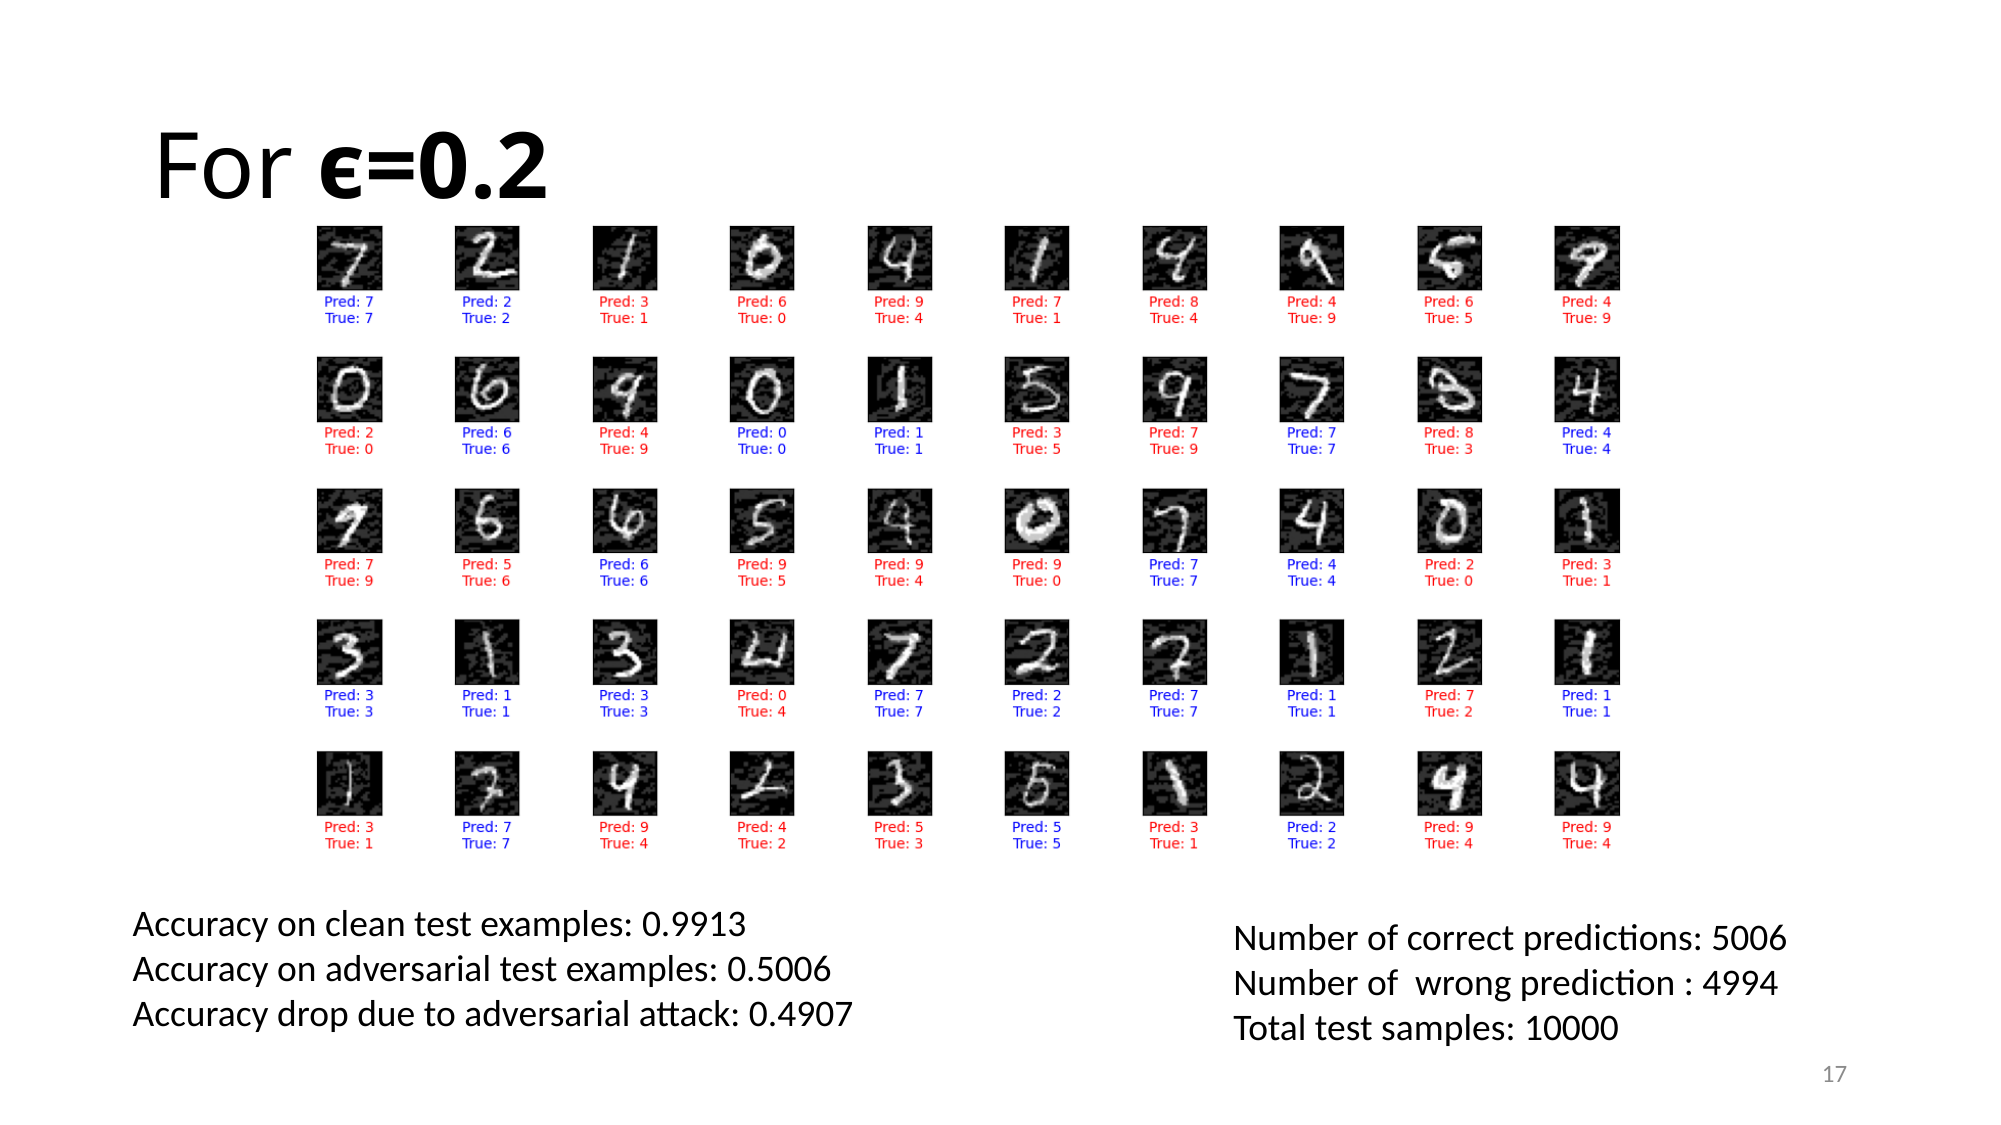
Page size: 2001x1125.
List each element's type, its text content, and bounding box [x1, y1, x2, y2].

picture [270, 224, 1638, 866]
text_box Number of correct predictions: 5006 Number of wrong prediction : 4994 Total test samples: 10000 [1218, 906, 2000, 1056]
slide_number 17 [1412, 1056, 1863, 1103]
text_box Accuracy on clean test examples: 0.9913 Accuracy on adversarial test examples: 0.5006 Accuracy drop due to adversarial attack: 0.4907 [117, 891, 1236, 1041]
title For ϵ=0.2 [137, 59, 1863, 278]
